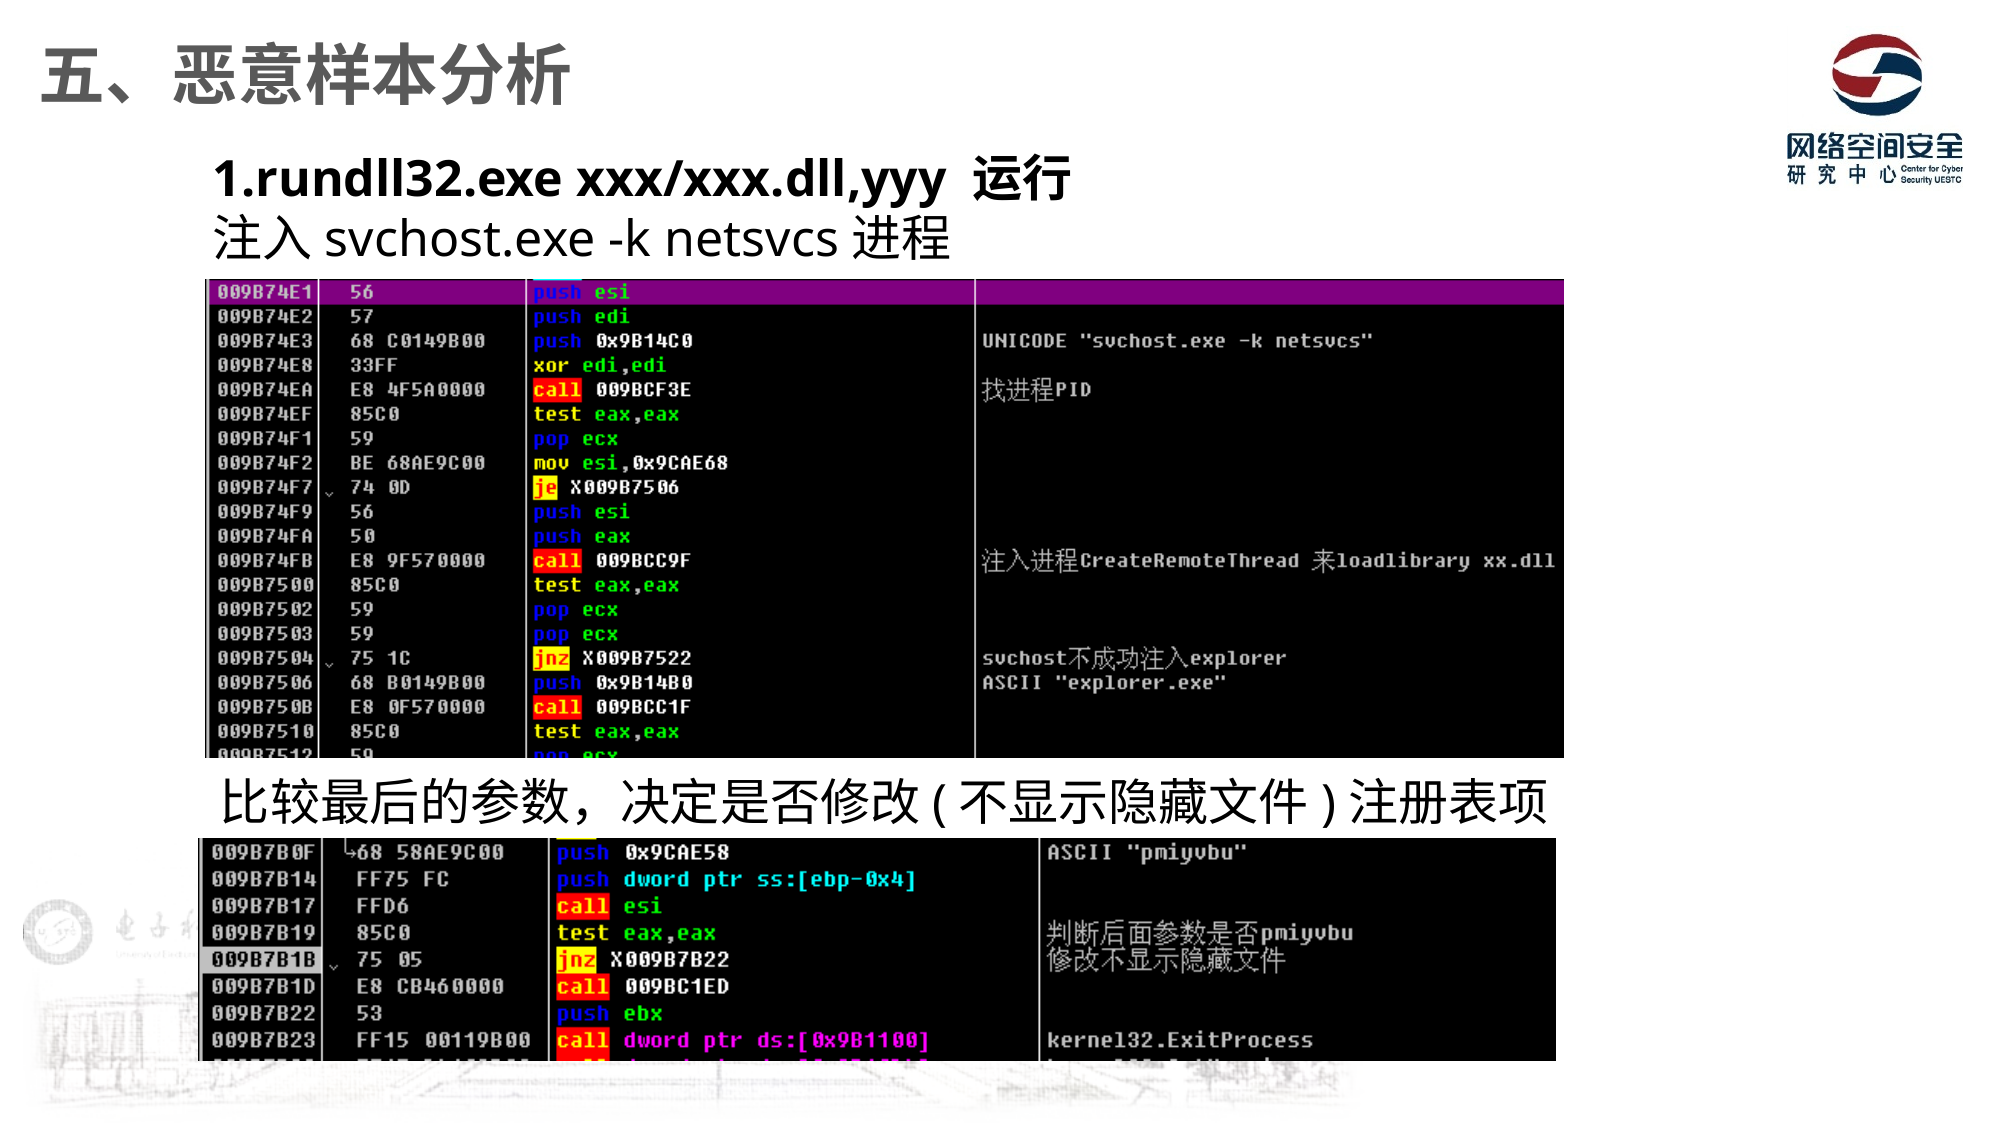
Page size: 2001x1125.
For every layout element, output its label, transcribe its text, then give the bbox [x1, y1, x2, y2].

picture [1787, 26, 1963, 191]
text_box 五、恶意样本分析 [23, 25, 1678, 121]
text_box 比较最后的参数，决定是否修改(不显示隐藏文件)注册表项 [205, 762, 1685, 838]
picture [198, 838, 1557, 1061]
picture [205, 279, 1564, 758]
text_box 1.rundll32.exe xxx/xxx.dll,yyy 运行 注入svchost.exe -k netsvcs进程 [198, 139, 1758, 274]
